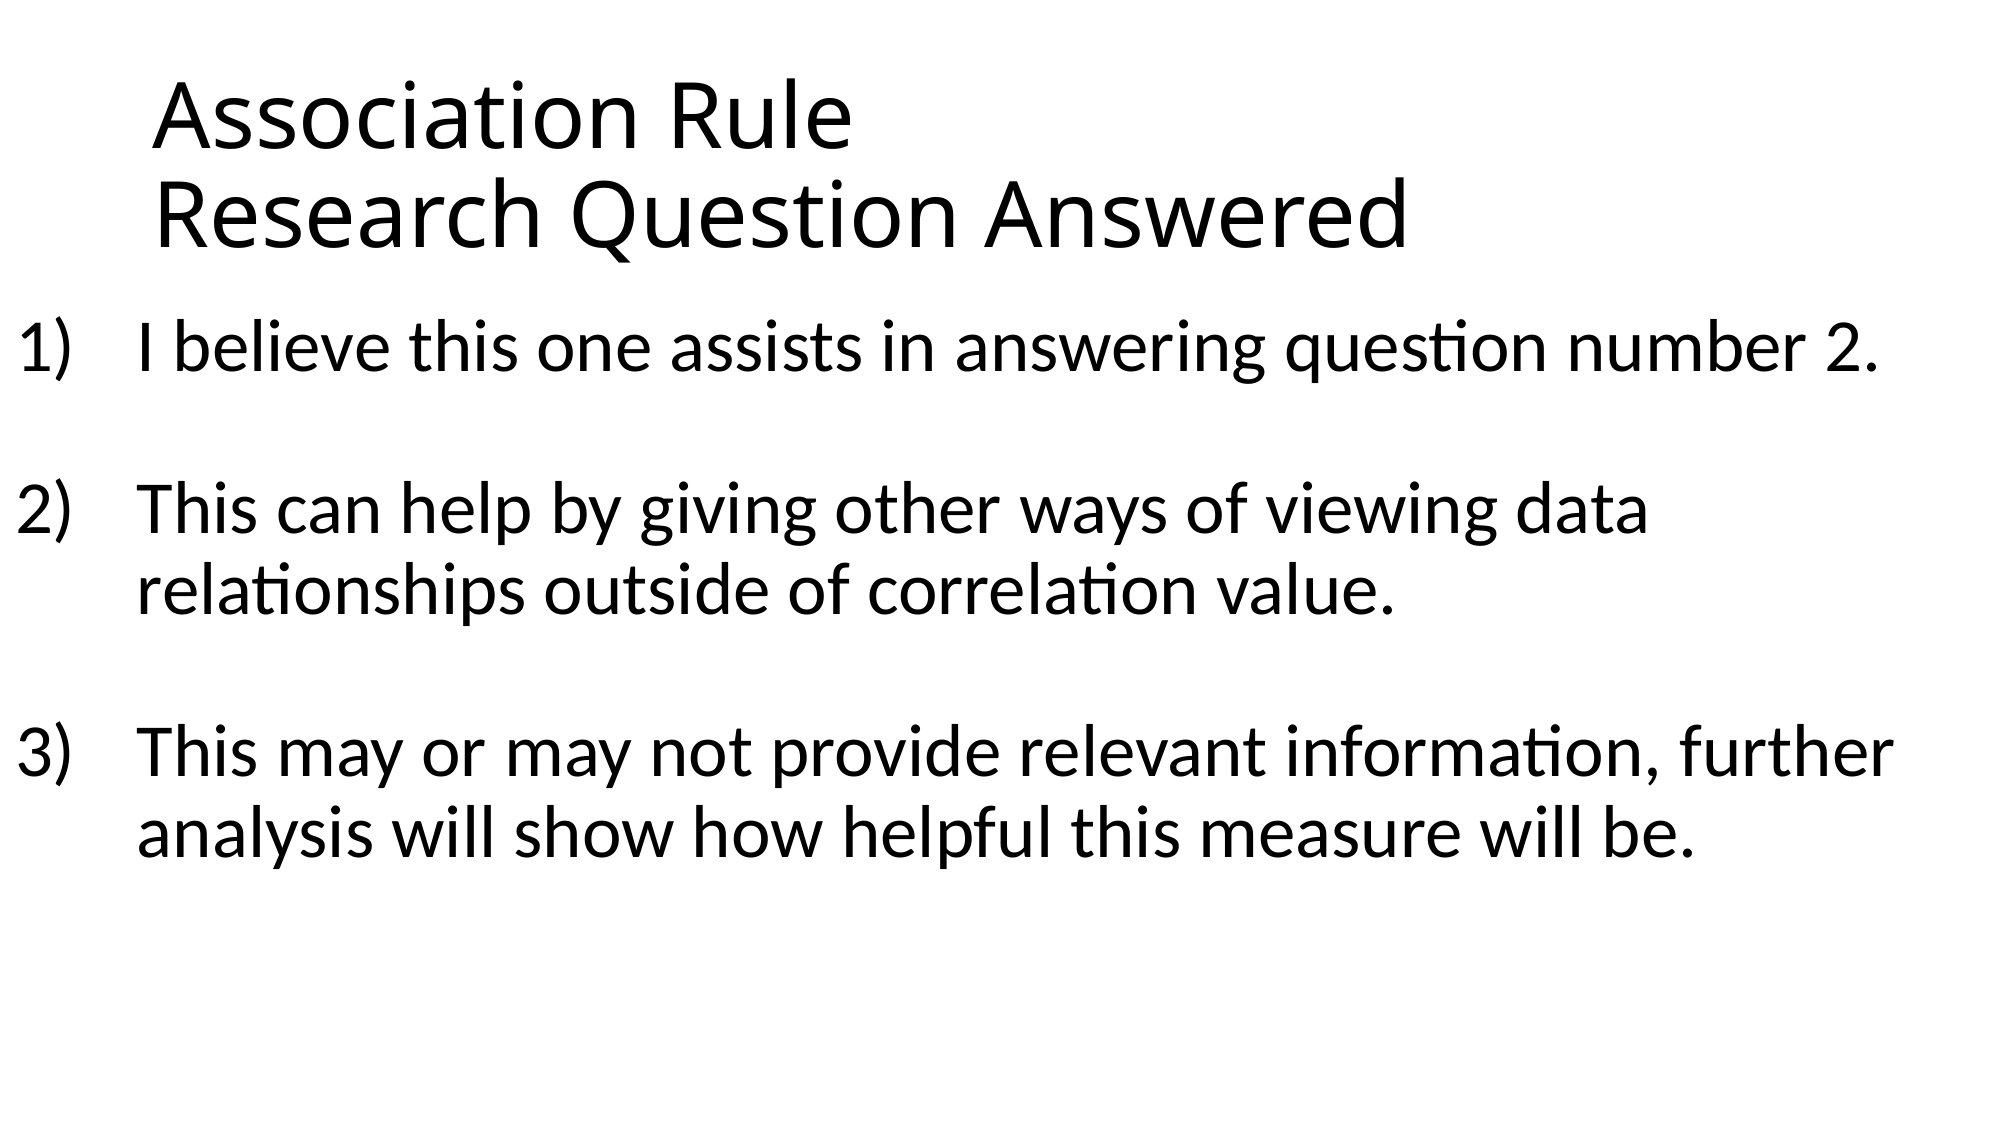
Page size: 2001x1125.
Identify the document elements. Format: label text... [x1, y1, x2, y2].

title Association Rule Research Question Answered [137, 59, 1863, 278]
list I believe this one assists in answering question number 2. This can help by giving other ways of viewing data relationships outside of correlation value. This may or may not provide relevant information, further analysis will show how helpful this measure will be. [0, 299, 2000, 1014]
